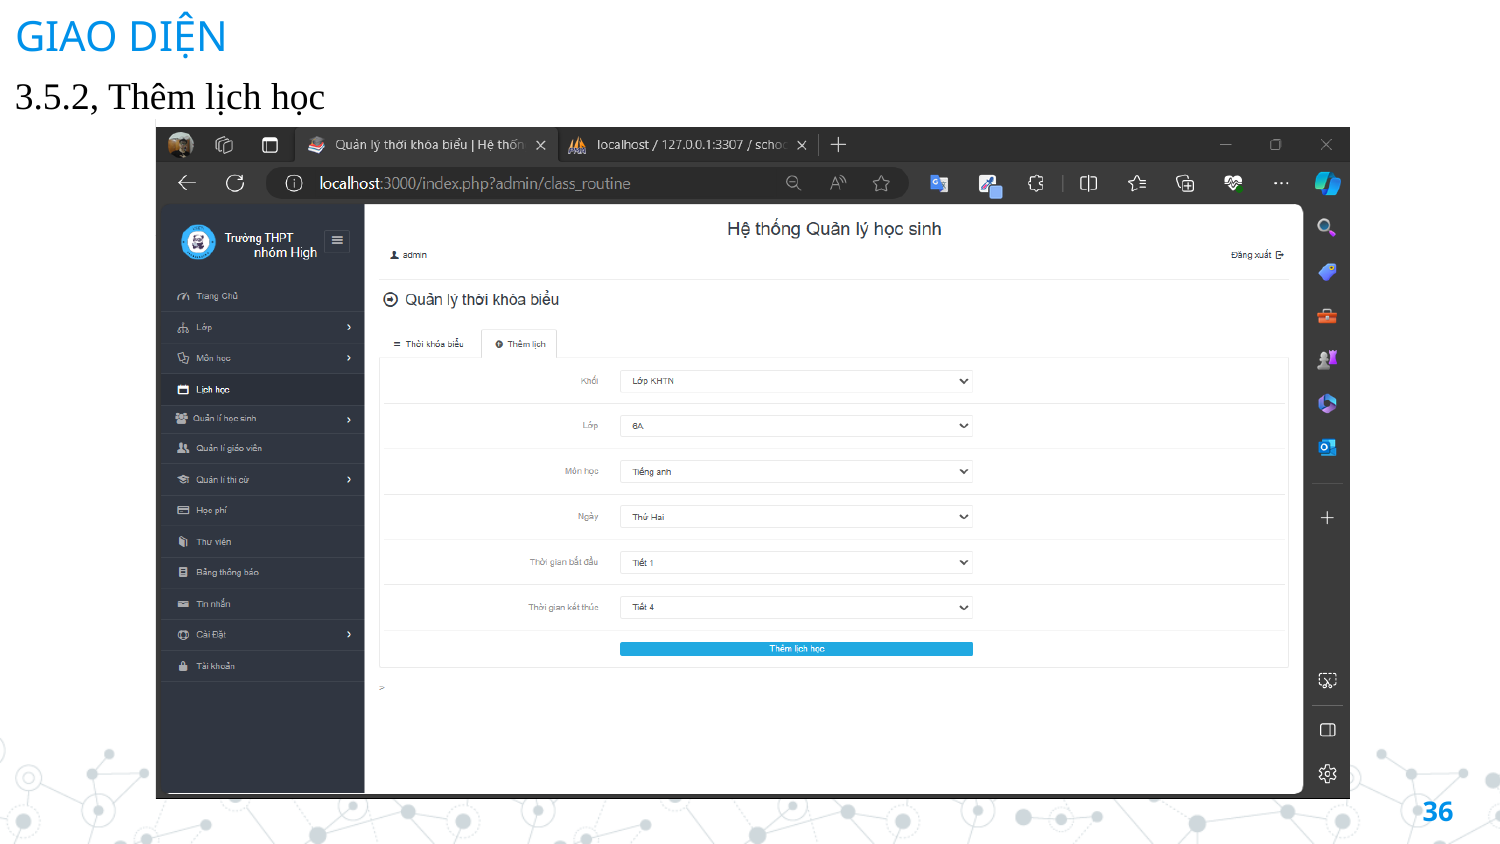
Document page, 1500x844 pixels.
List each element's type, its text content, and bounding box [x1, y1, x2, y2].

title GIAO DIỆN [0, 0, 1350, 76]
slide_number 36 [1378, 779, 1469, 844]
text_box 3.5.2, Thêm lịch học [0, 51, 1283, 125]
picture [0, 0, 1500, 844]
